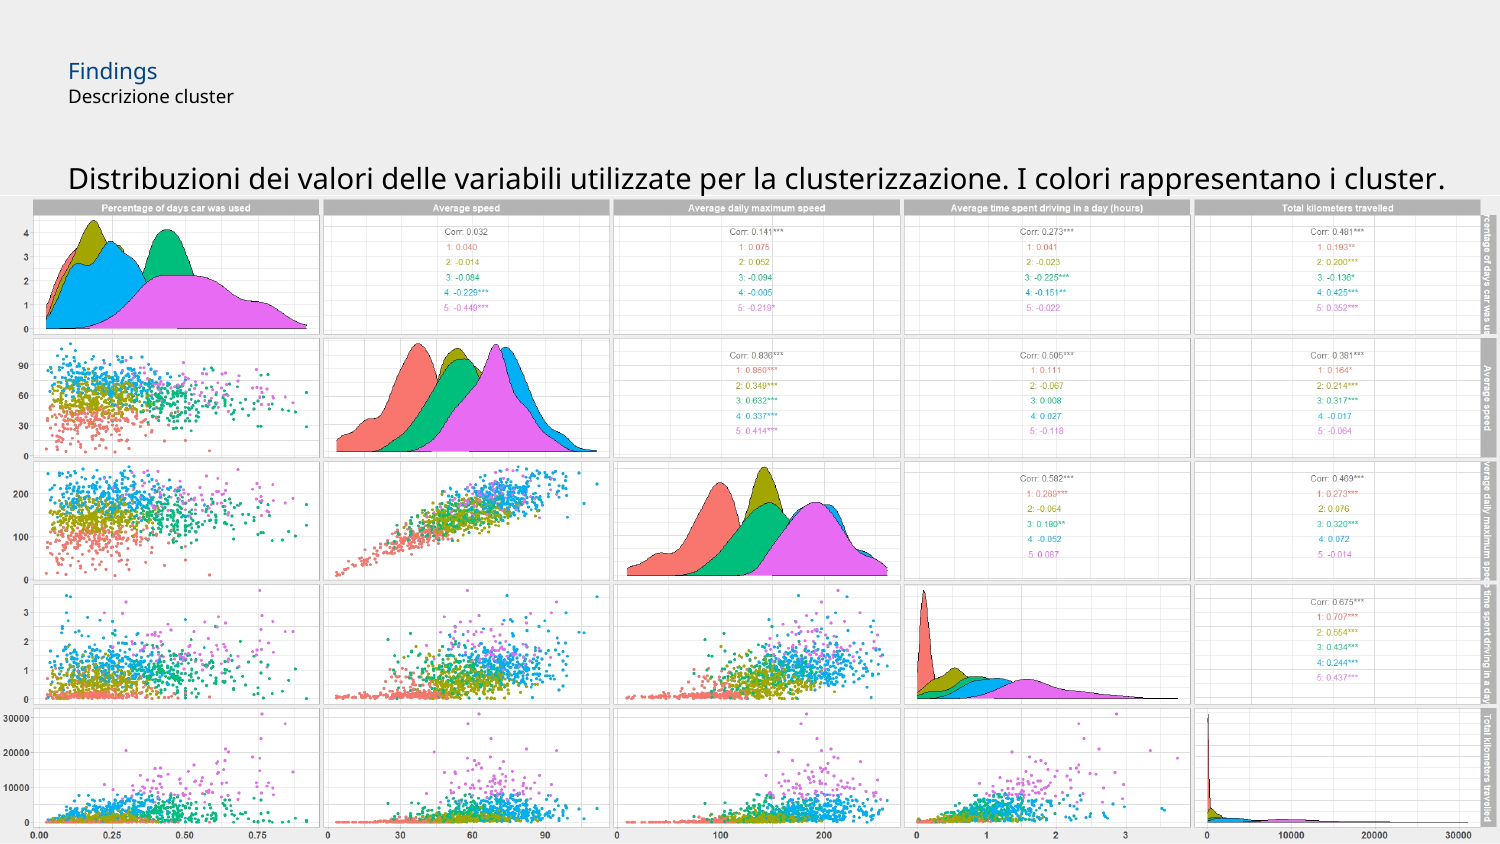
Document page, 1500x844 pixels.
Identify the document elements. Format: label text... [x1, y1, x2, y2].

title Findings Descrizione cluster [53, 49, 899, 115]
picture [0, 195, 1500, 844]
list Distribuzioni dei valori delle variabili utilizzate per la clusterizzazione. I colori rappresentano i cluster. [53, 153, 1478, 194]
